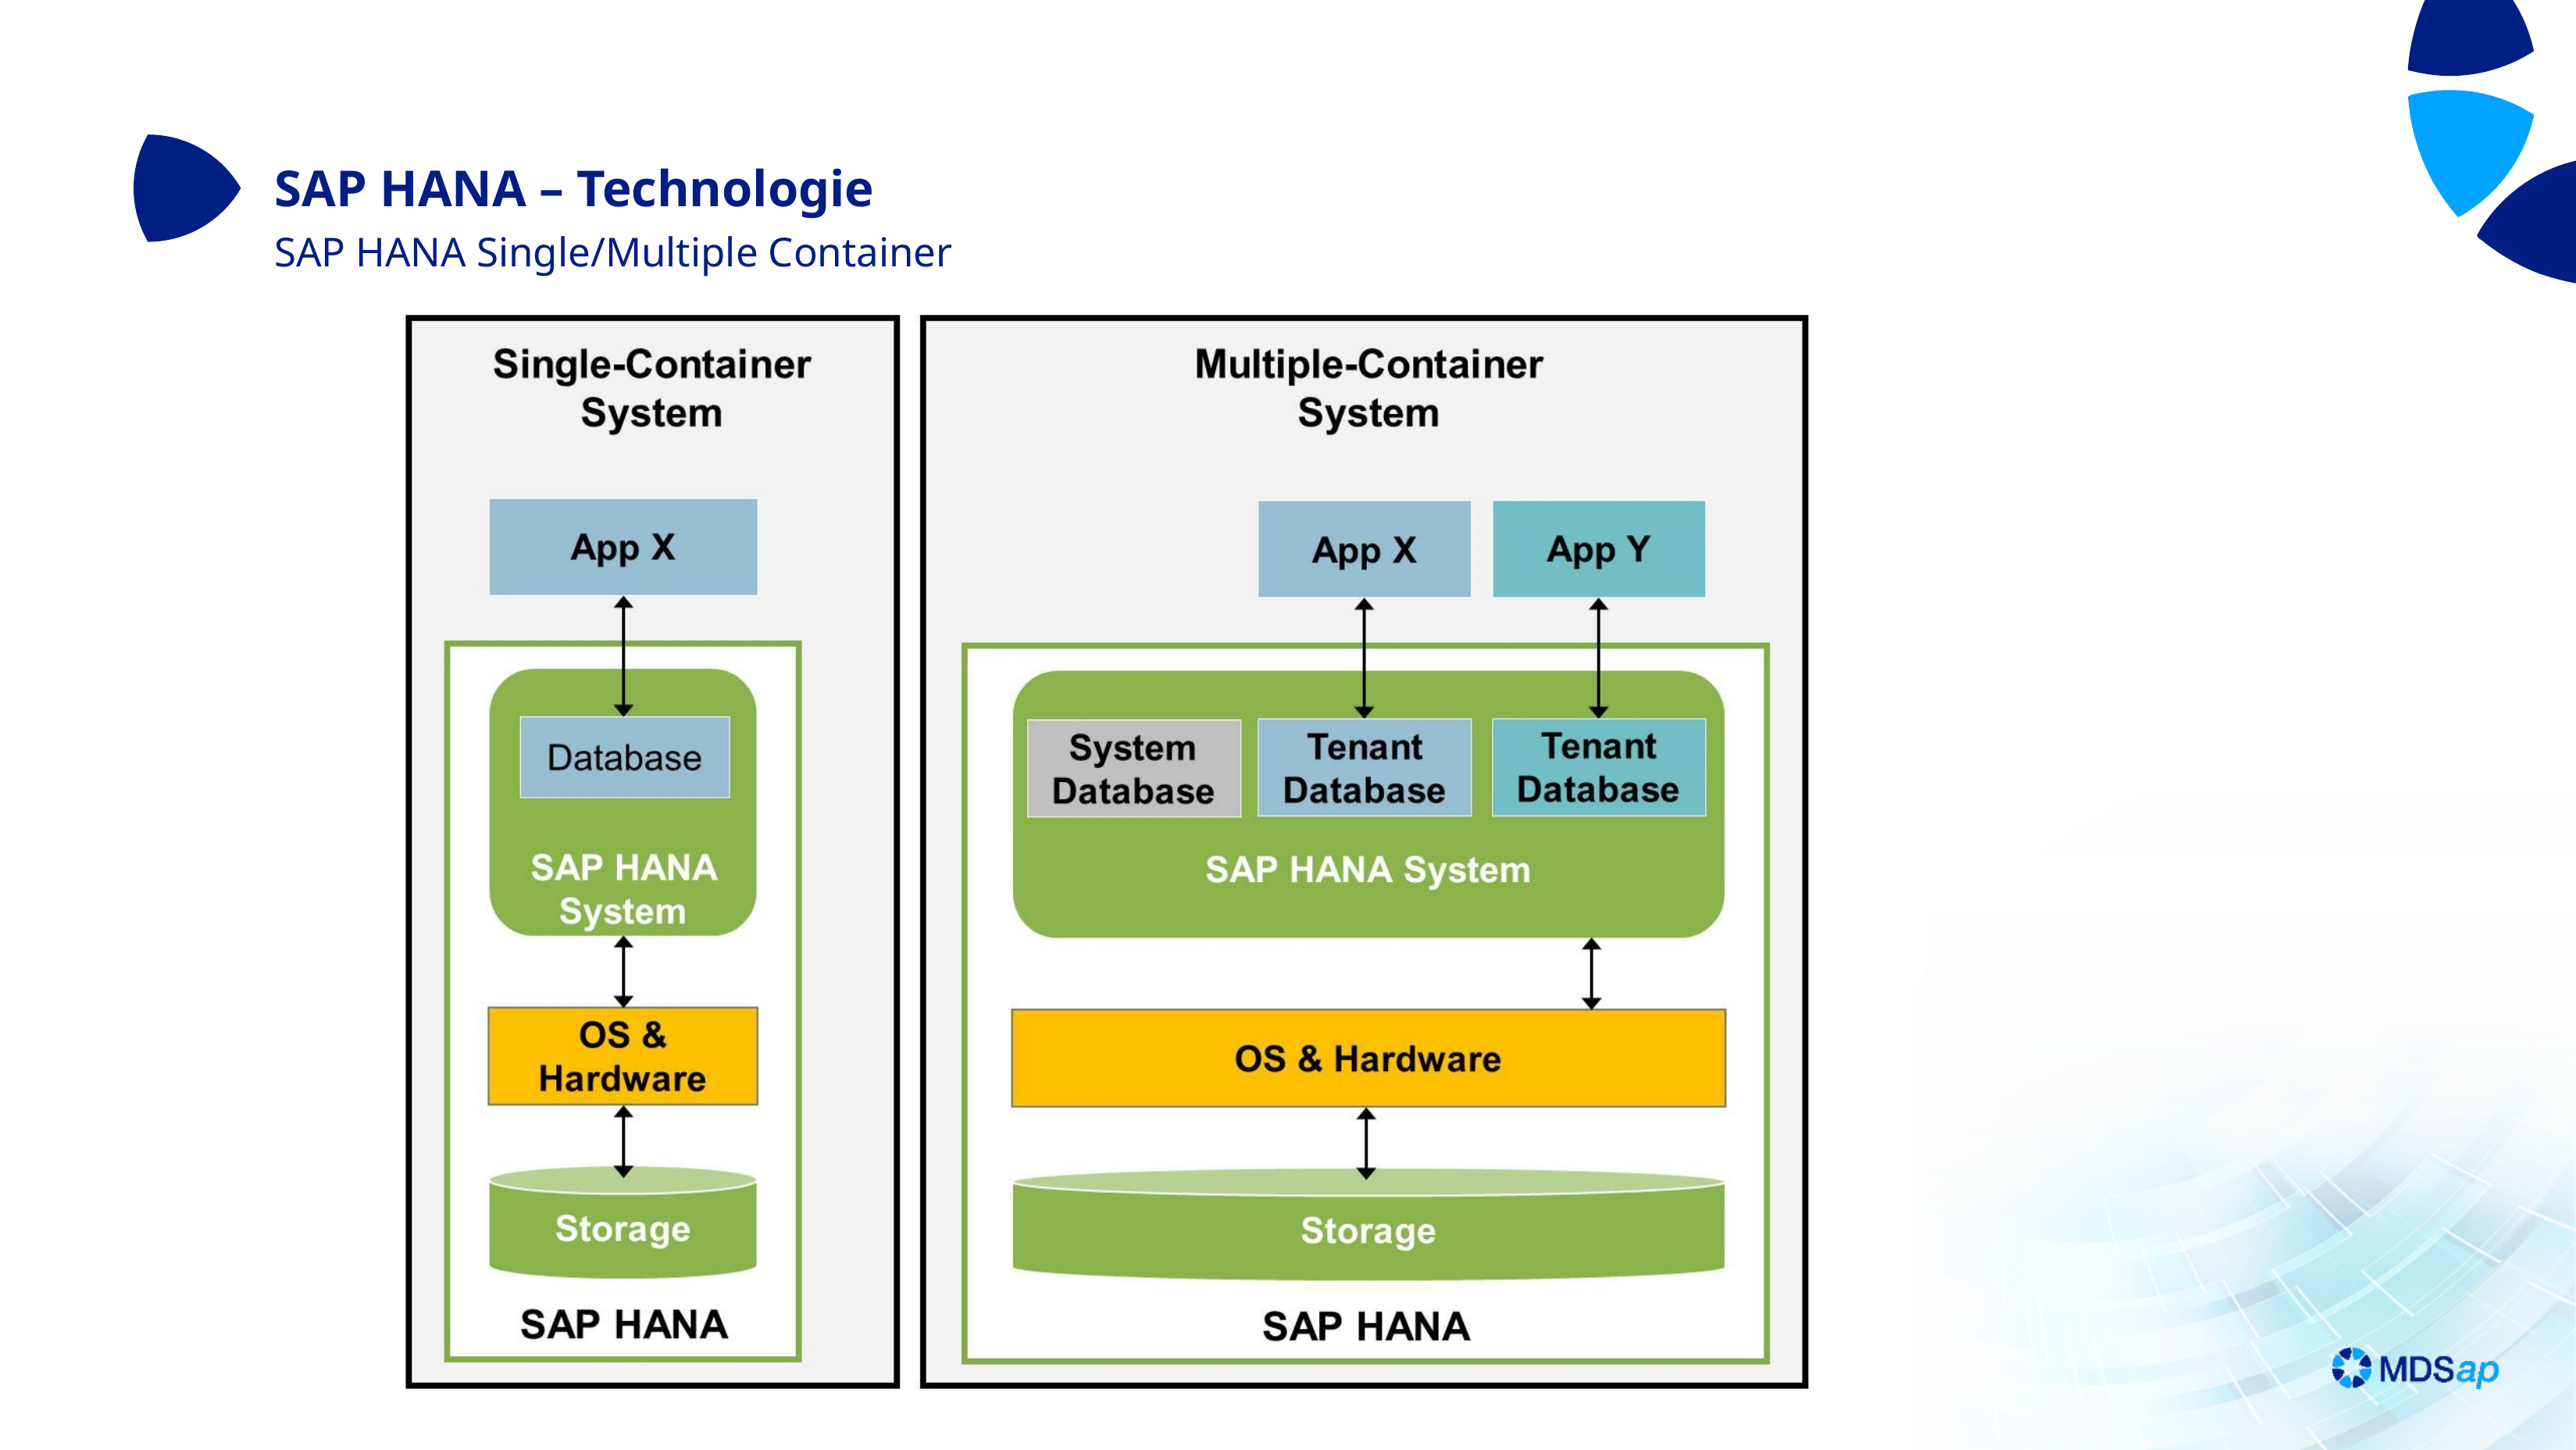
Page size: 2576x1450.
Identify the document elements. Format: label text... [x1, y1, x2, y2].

list SAP HANA Single/Multiple Container [262, 227, 2275, 305]
picture [380, 314, 1834, 1389]
picture [1912, 790, 2576, 1450]
list SAP HANA – Technologie [262, 158, 2275, 217]
